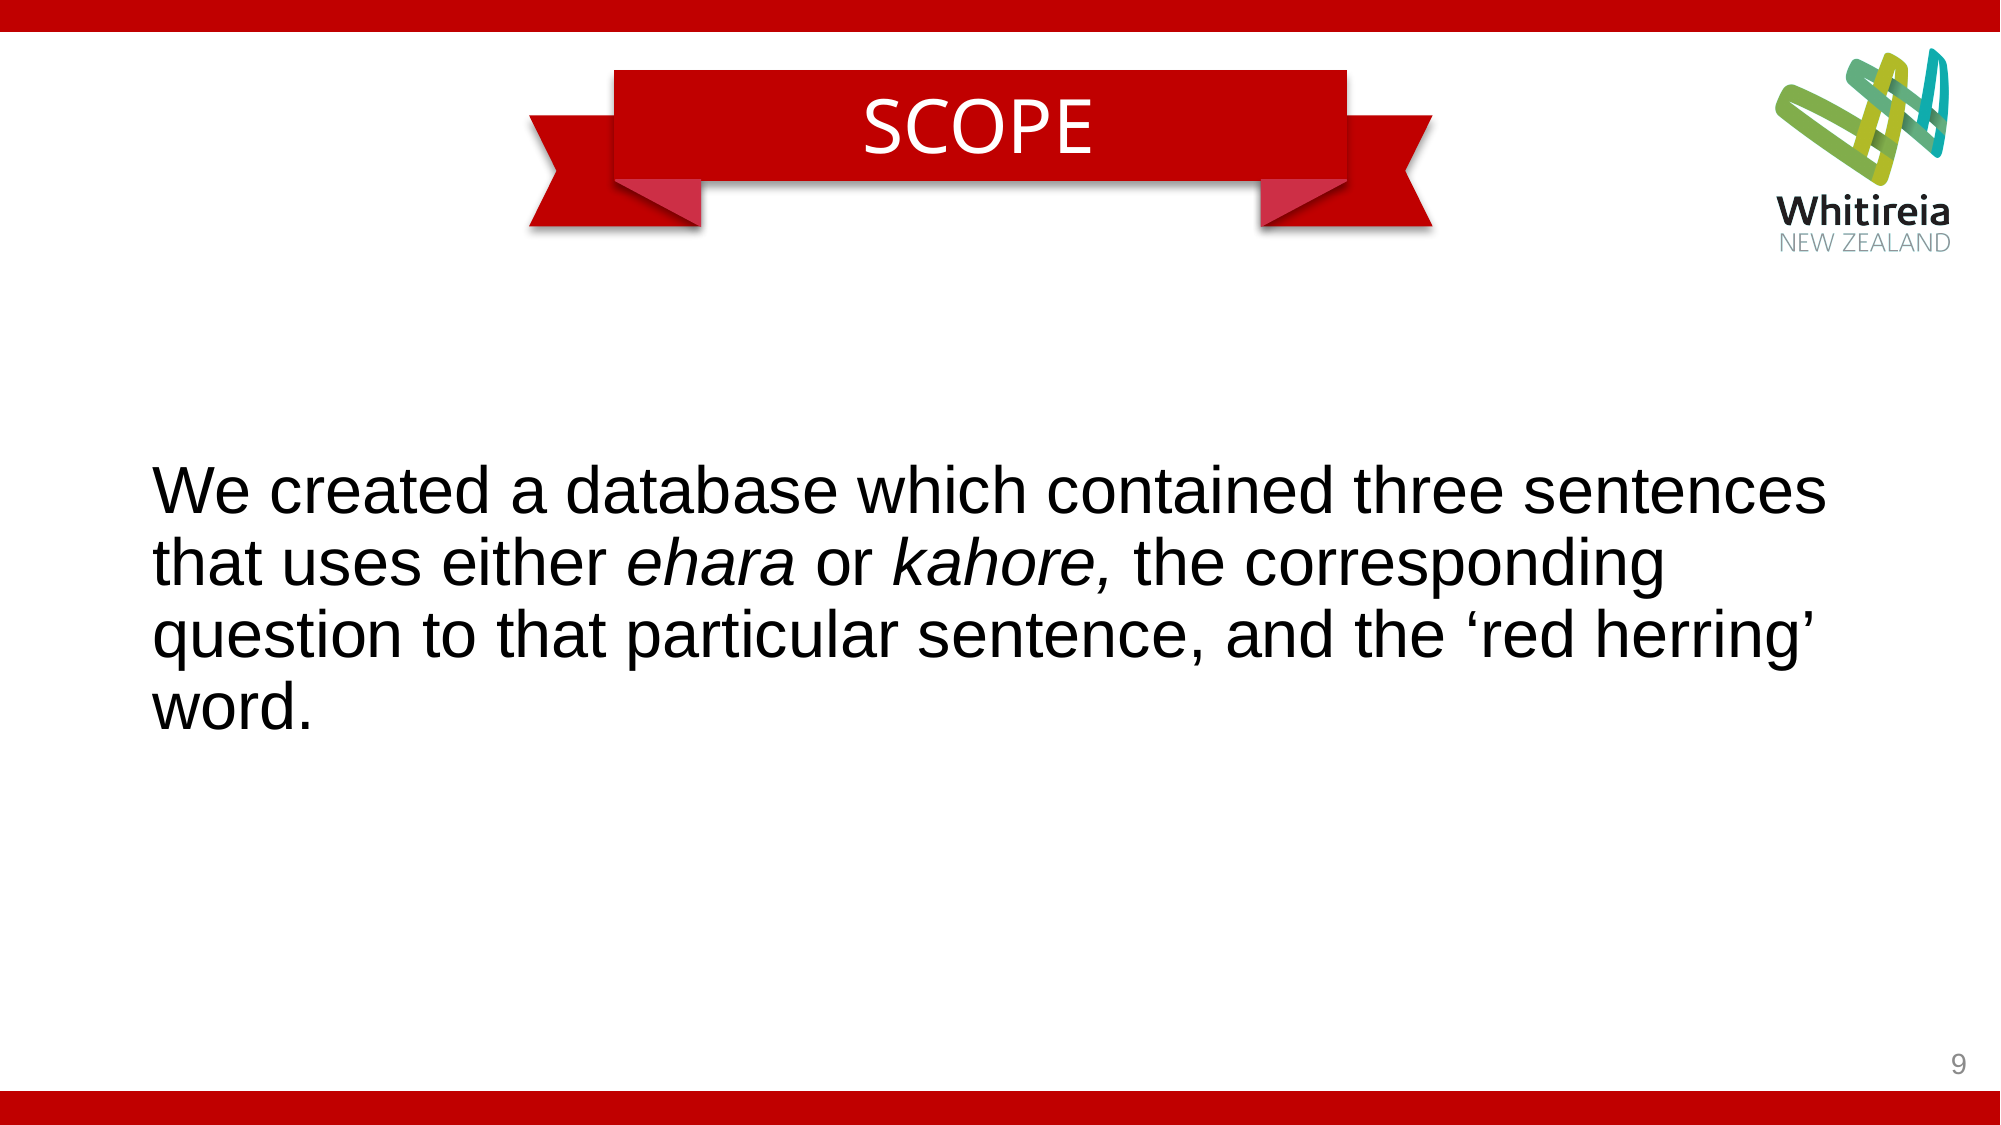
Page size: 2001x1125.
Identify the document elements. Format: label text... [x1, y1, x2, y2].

picture [1775, 48, 1950, 252]
slide_number 9 [1532, 1033, 1983, 1094]
list We created a database which contained three sentences that uses either ehara or kahore, the corresponding question to that particular sentence, and the ‘red herring’ word. [137, 448, 1866, 898]
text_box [530, 71, 1431, 226]
text_box [0, 0, 2000, 32]
text_box [0, 1091, 2000, 1125]
